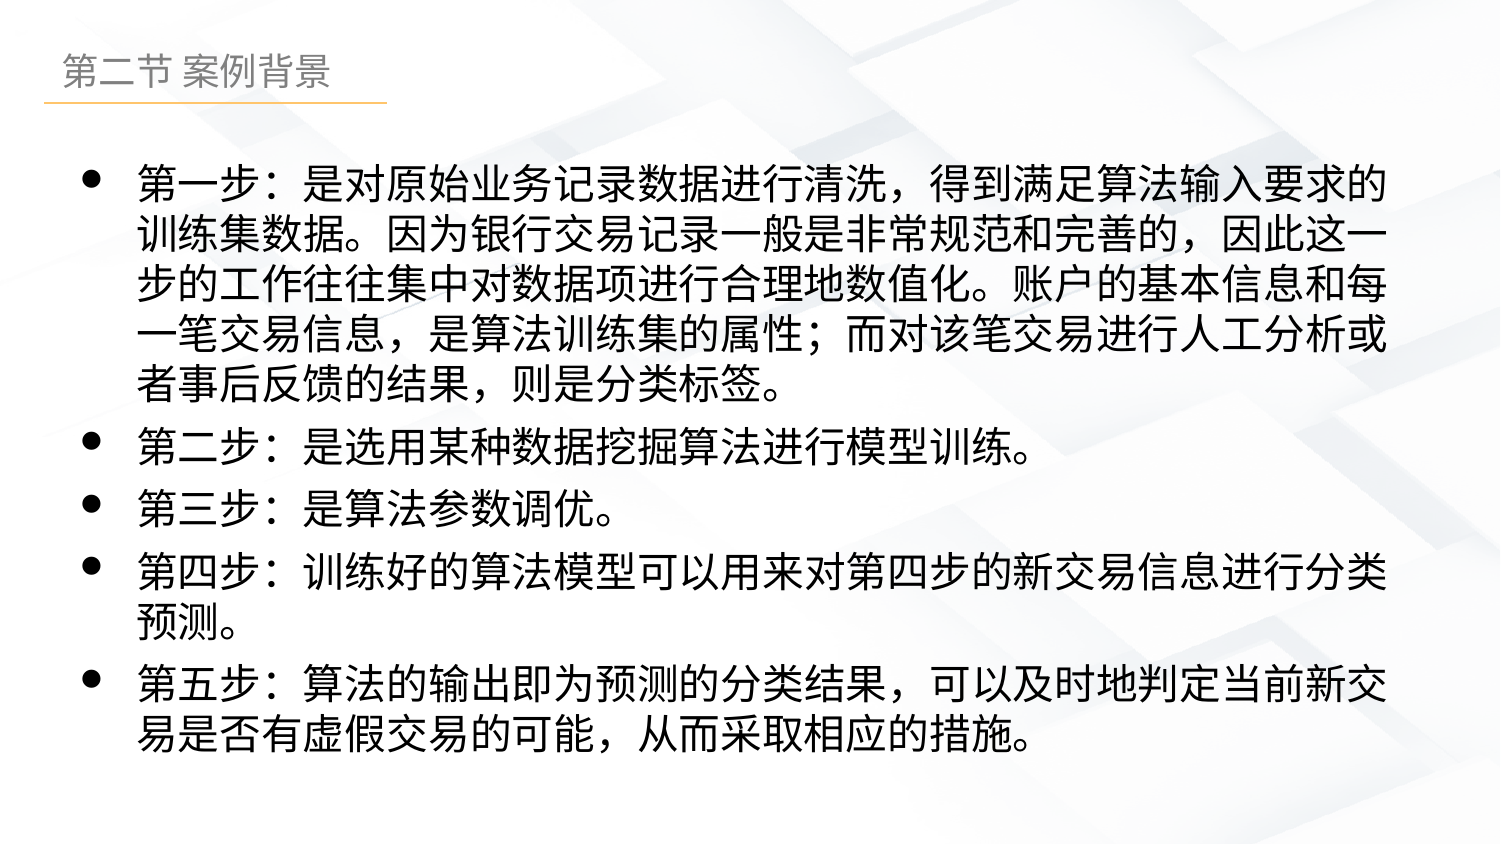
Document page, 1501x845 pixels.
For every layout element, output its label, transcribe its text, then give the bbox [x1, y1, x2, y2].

text_box 第一步：是对原始业务记录数据进行清洗，得到满足算法输入要求的训练集数据。因为银行交易记录一般是非常规范和完善的，因此这一步的工作往往集中对数据项进行合理地数值化。账户的基本信息和每一笔交易信息，是算法训练集的属性；而对该笔交易进行人工分析或者事后反馈的结果，则是分类标签。 第二步：是选用某种数据挖掘算法进行模型训练。 第三步：是算法参数调优。 第四步：训练好的算法模型可以用来对第四步的新交易信息进行分类预测。 第五步：算法的输出即为预测的分类结果，可以及时地判定当前新交易是否有虚假交易的可能，从而采取相应的措施。 [65, 150, 1436, 766]
